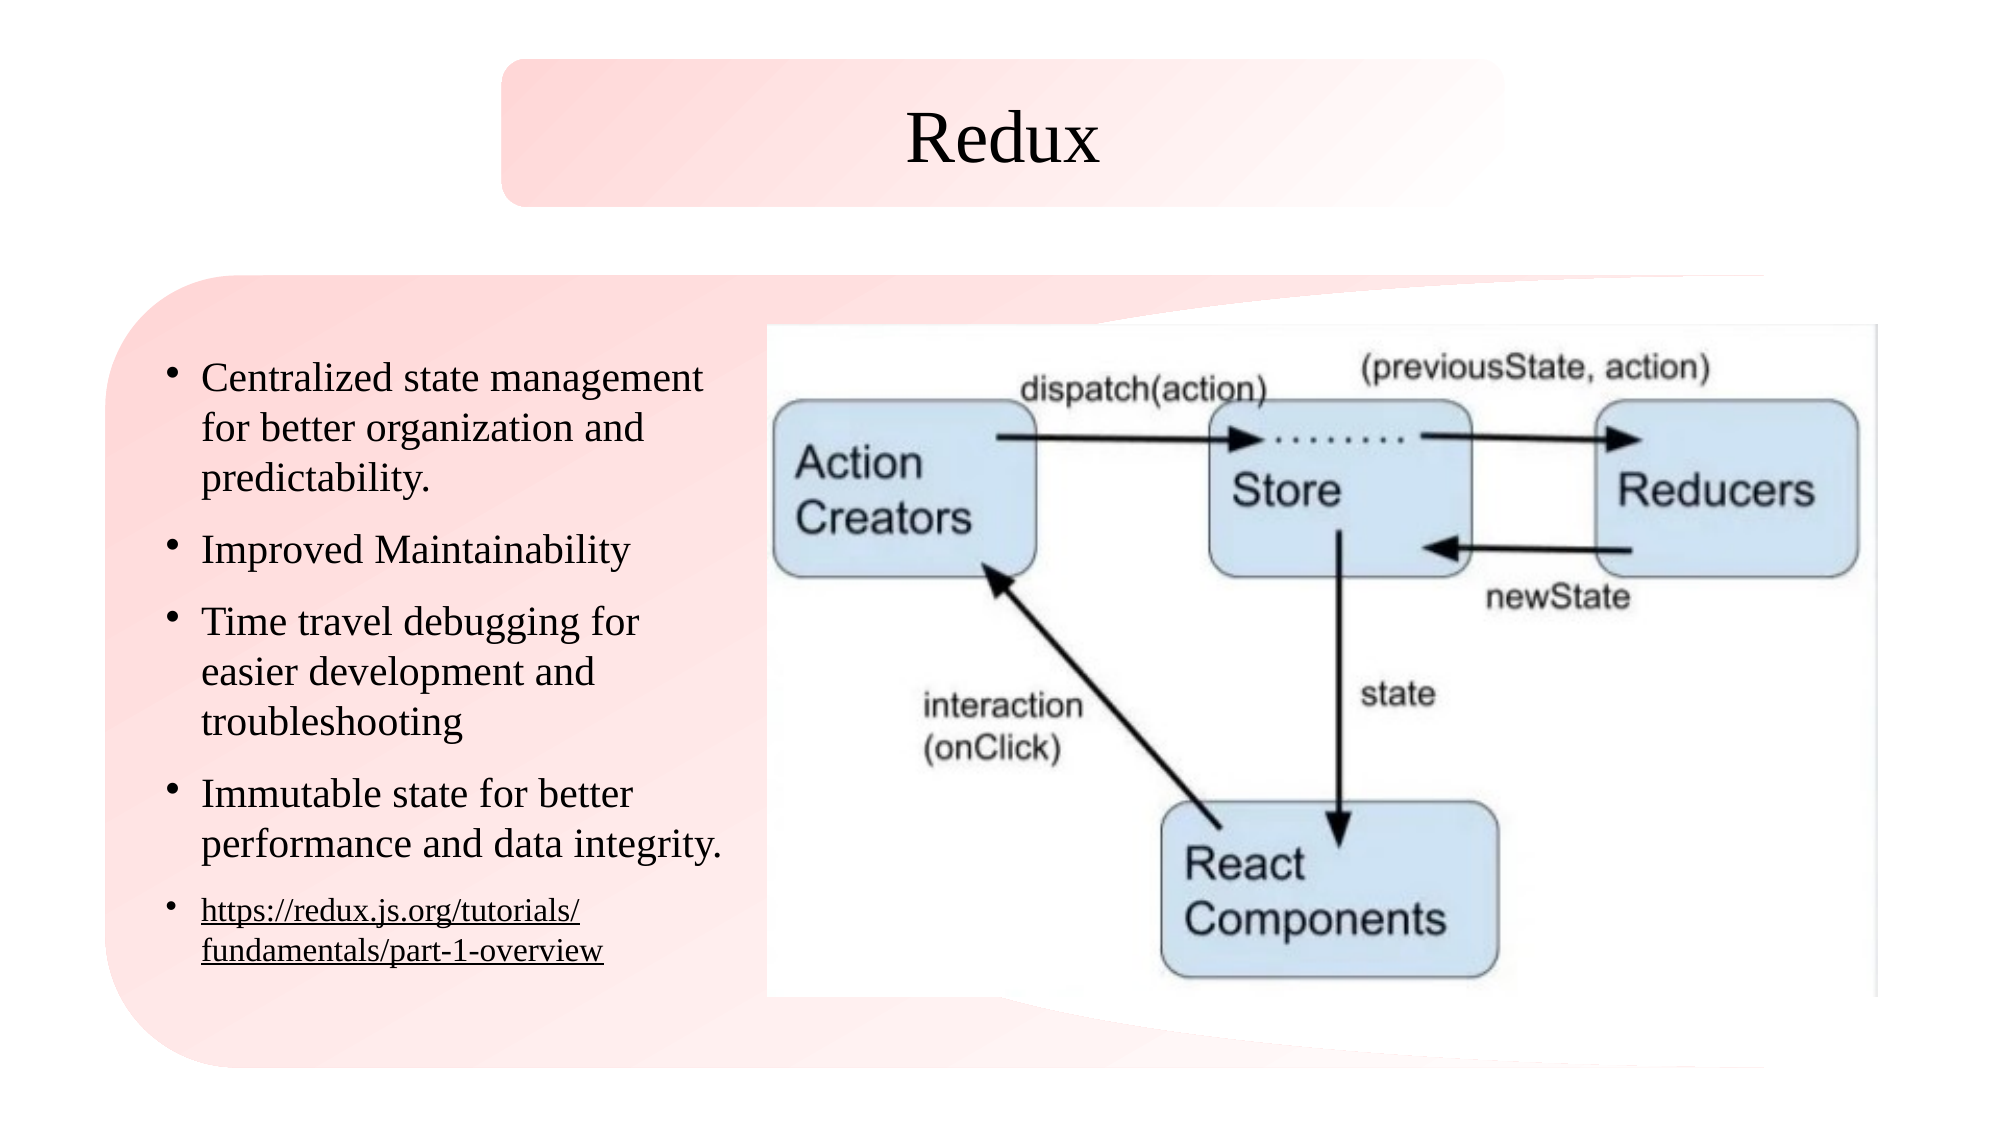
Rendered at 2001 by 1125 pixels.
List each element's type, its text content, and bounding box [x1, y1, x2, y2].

text_box [105, 275, 1764, 1068]
text_box Centralized state management for better organization and predictability. Improved Maintainability Time travel debugging for easier development and troubleshooting Immutable state for better performance and data integrity. https://redux.js.org/tutorials/fundamentals/part-1-overview [150, 480, 744, 837]
picture [767, 324, 1878, 997]
text_box Redux [501, 58, 1505, 207]
